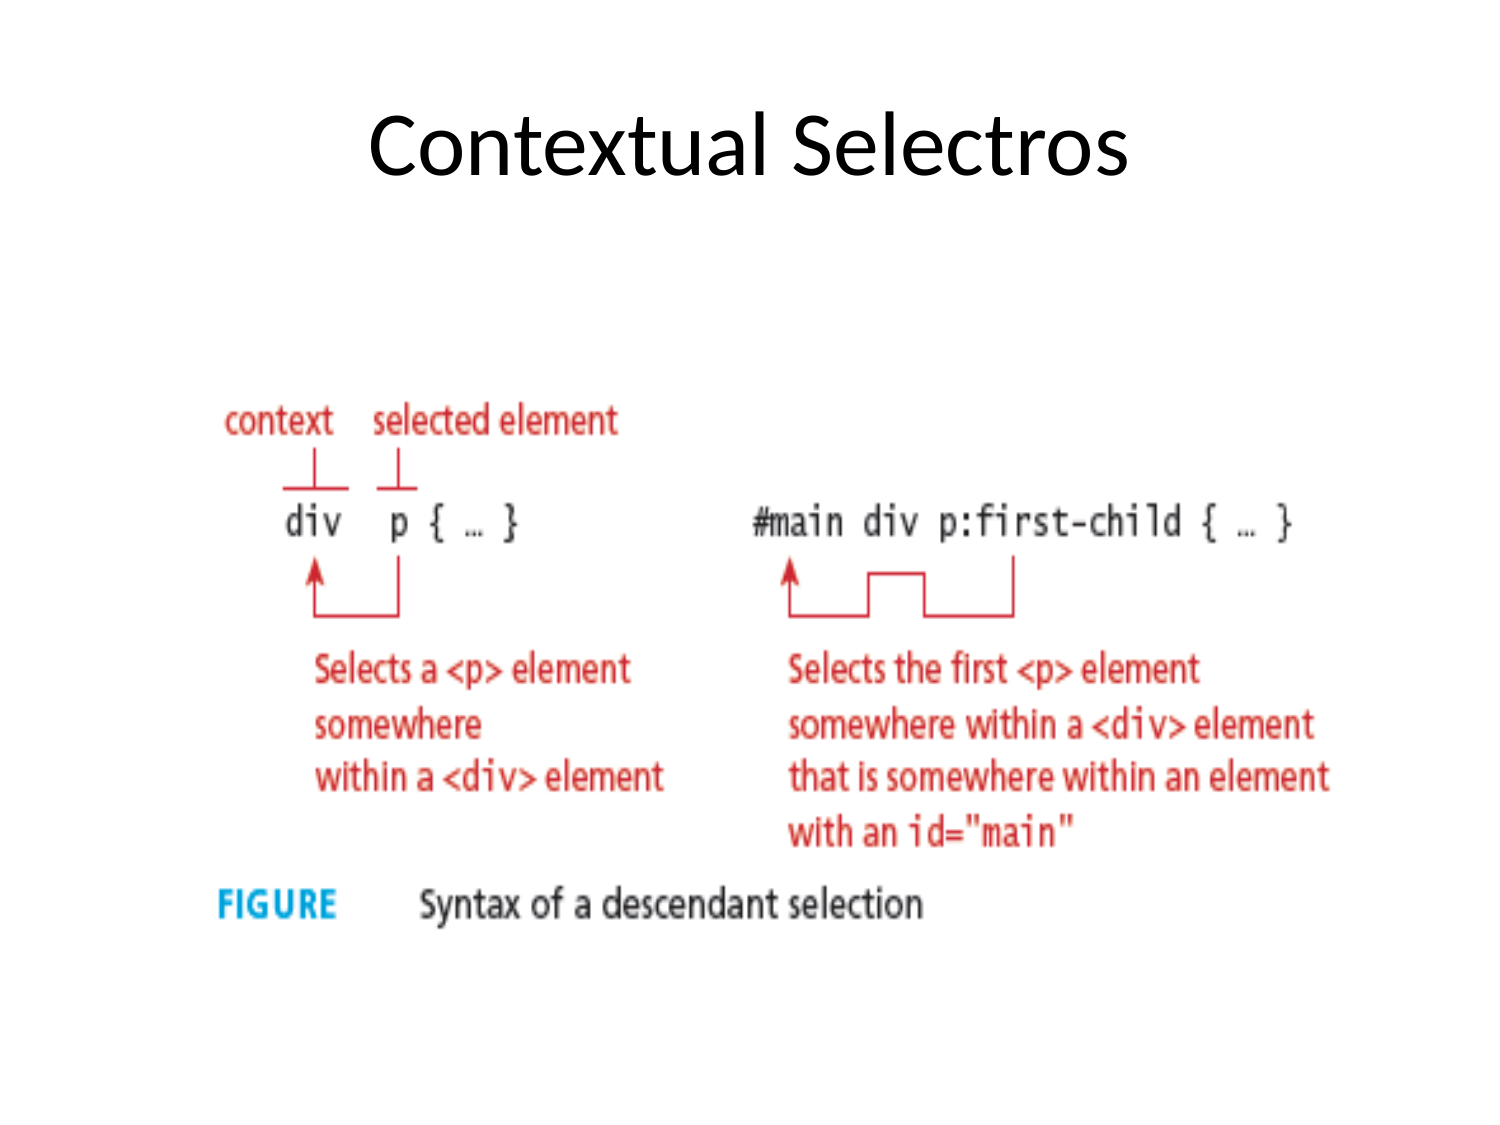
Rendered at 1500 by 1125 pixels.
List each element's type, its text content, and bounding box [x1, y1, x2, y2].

title Contextual Selectros [75, 45, 1425, 233]
picture [32, 292, 1466, 985]
